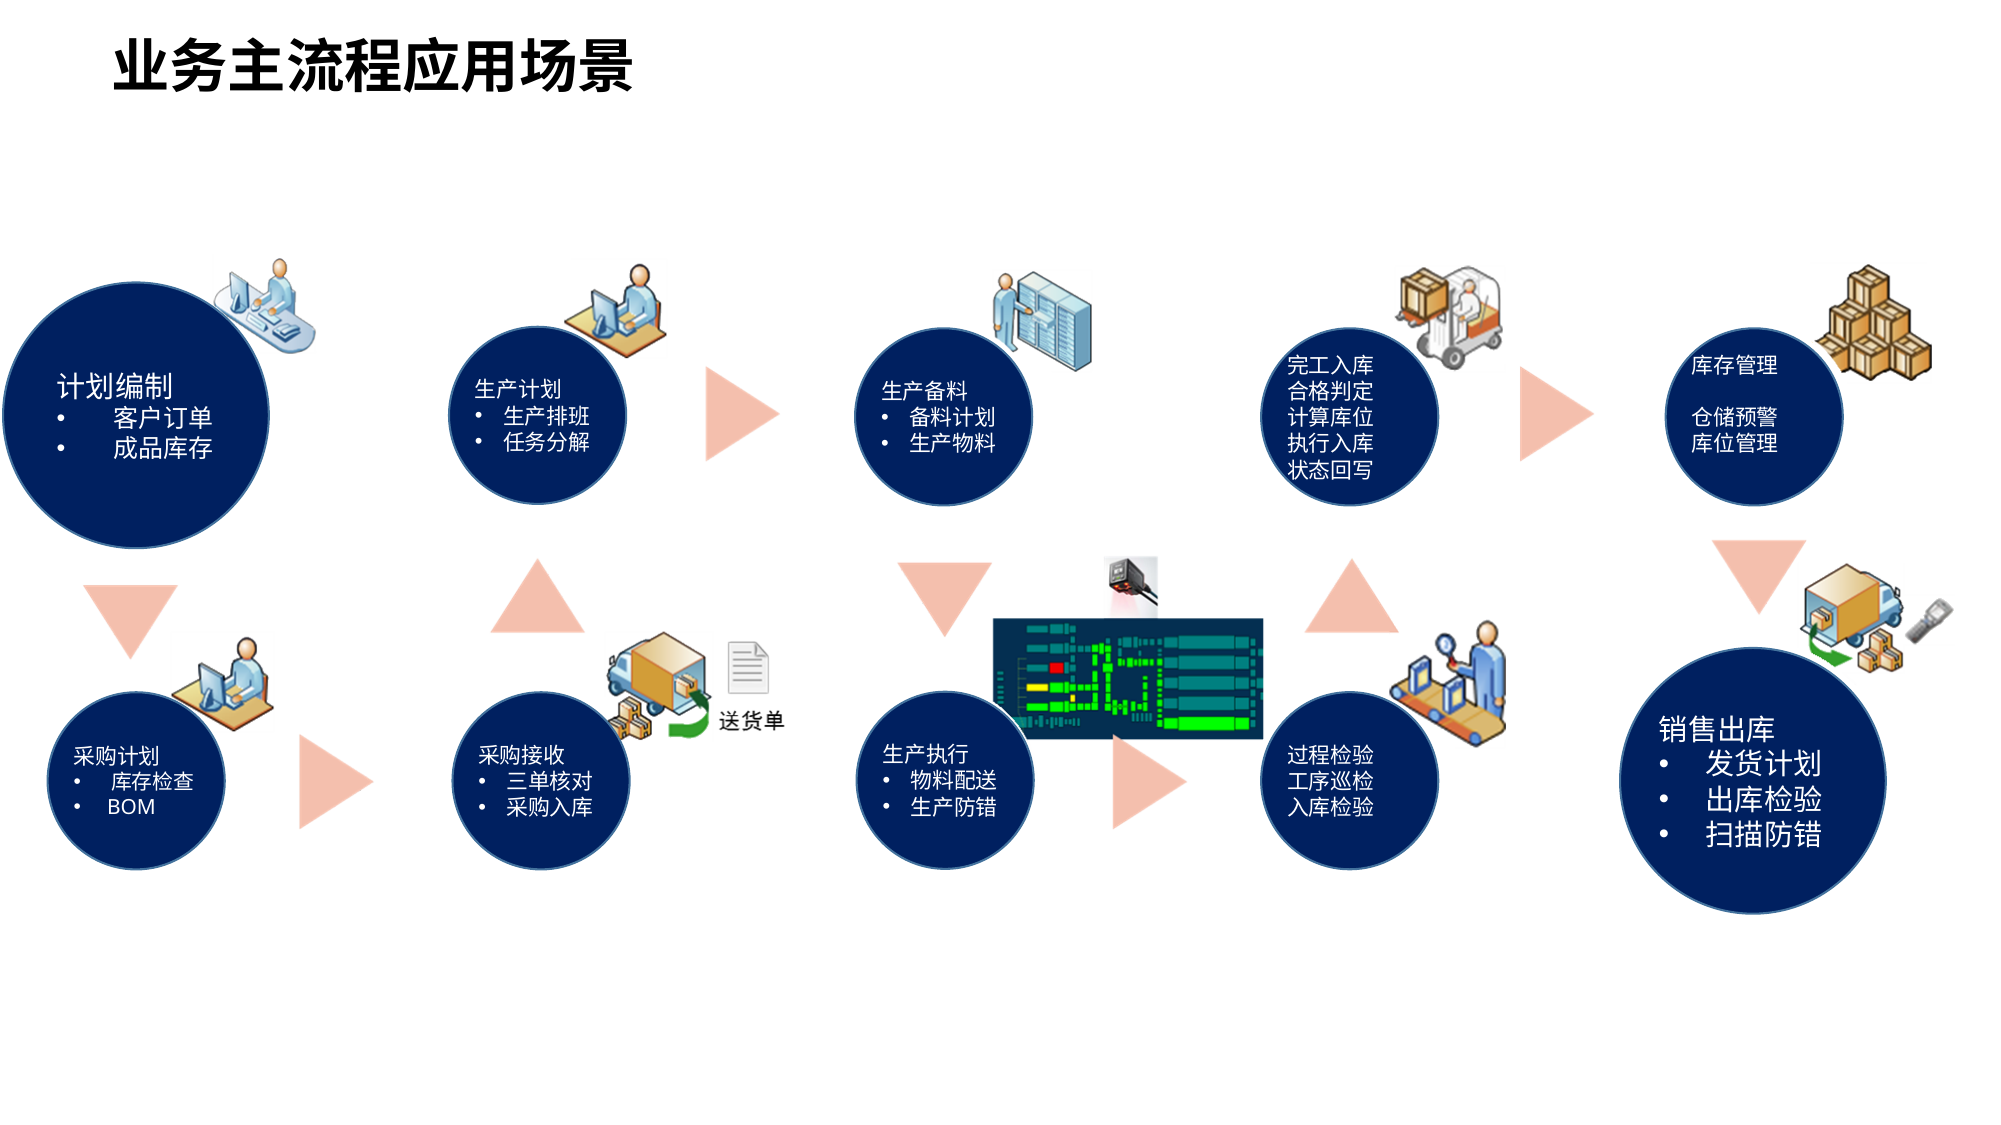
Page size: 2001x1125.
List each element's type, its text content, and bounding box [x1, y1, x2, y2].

title 业务主流程应用场景 [96, 30, 1945, 135]
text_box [3, 254, 1955, 914]
